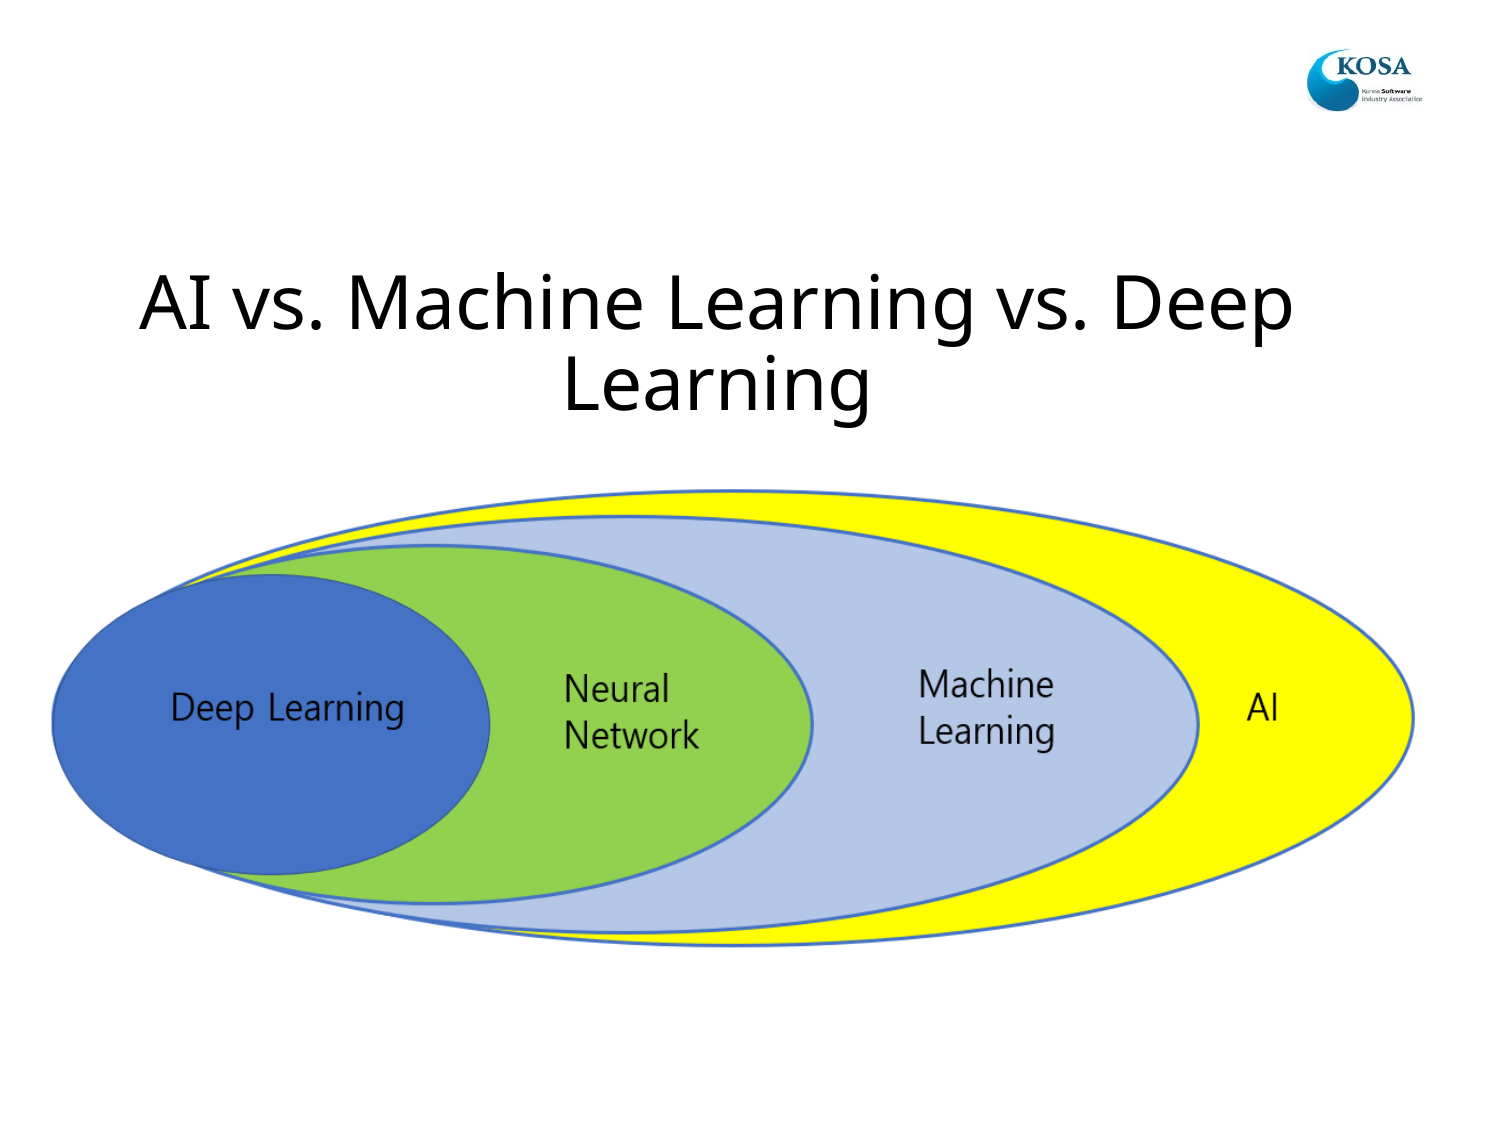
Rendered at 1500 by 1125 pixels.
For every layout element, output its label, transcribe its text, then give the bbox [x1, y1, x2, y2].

picture [1306, 48, 1423, 112]
title AI vs. Machine Learning vs. Deep Learning [43, 221, 1393, 430]
picture [43, 430, 1431, 966]
